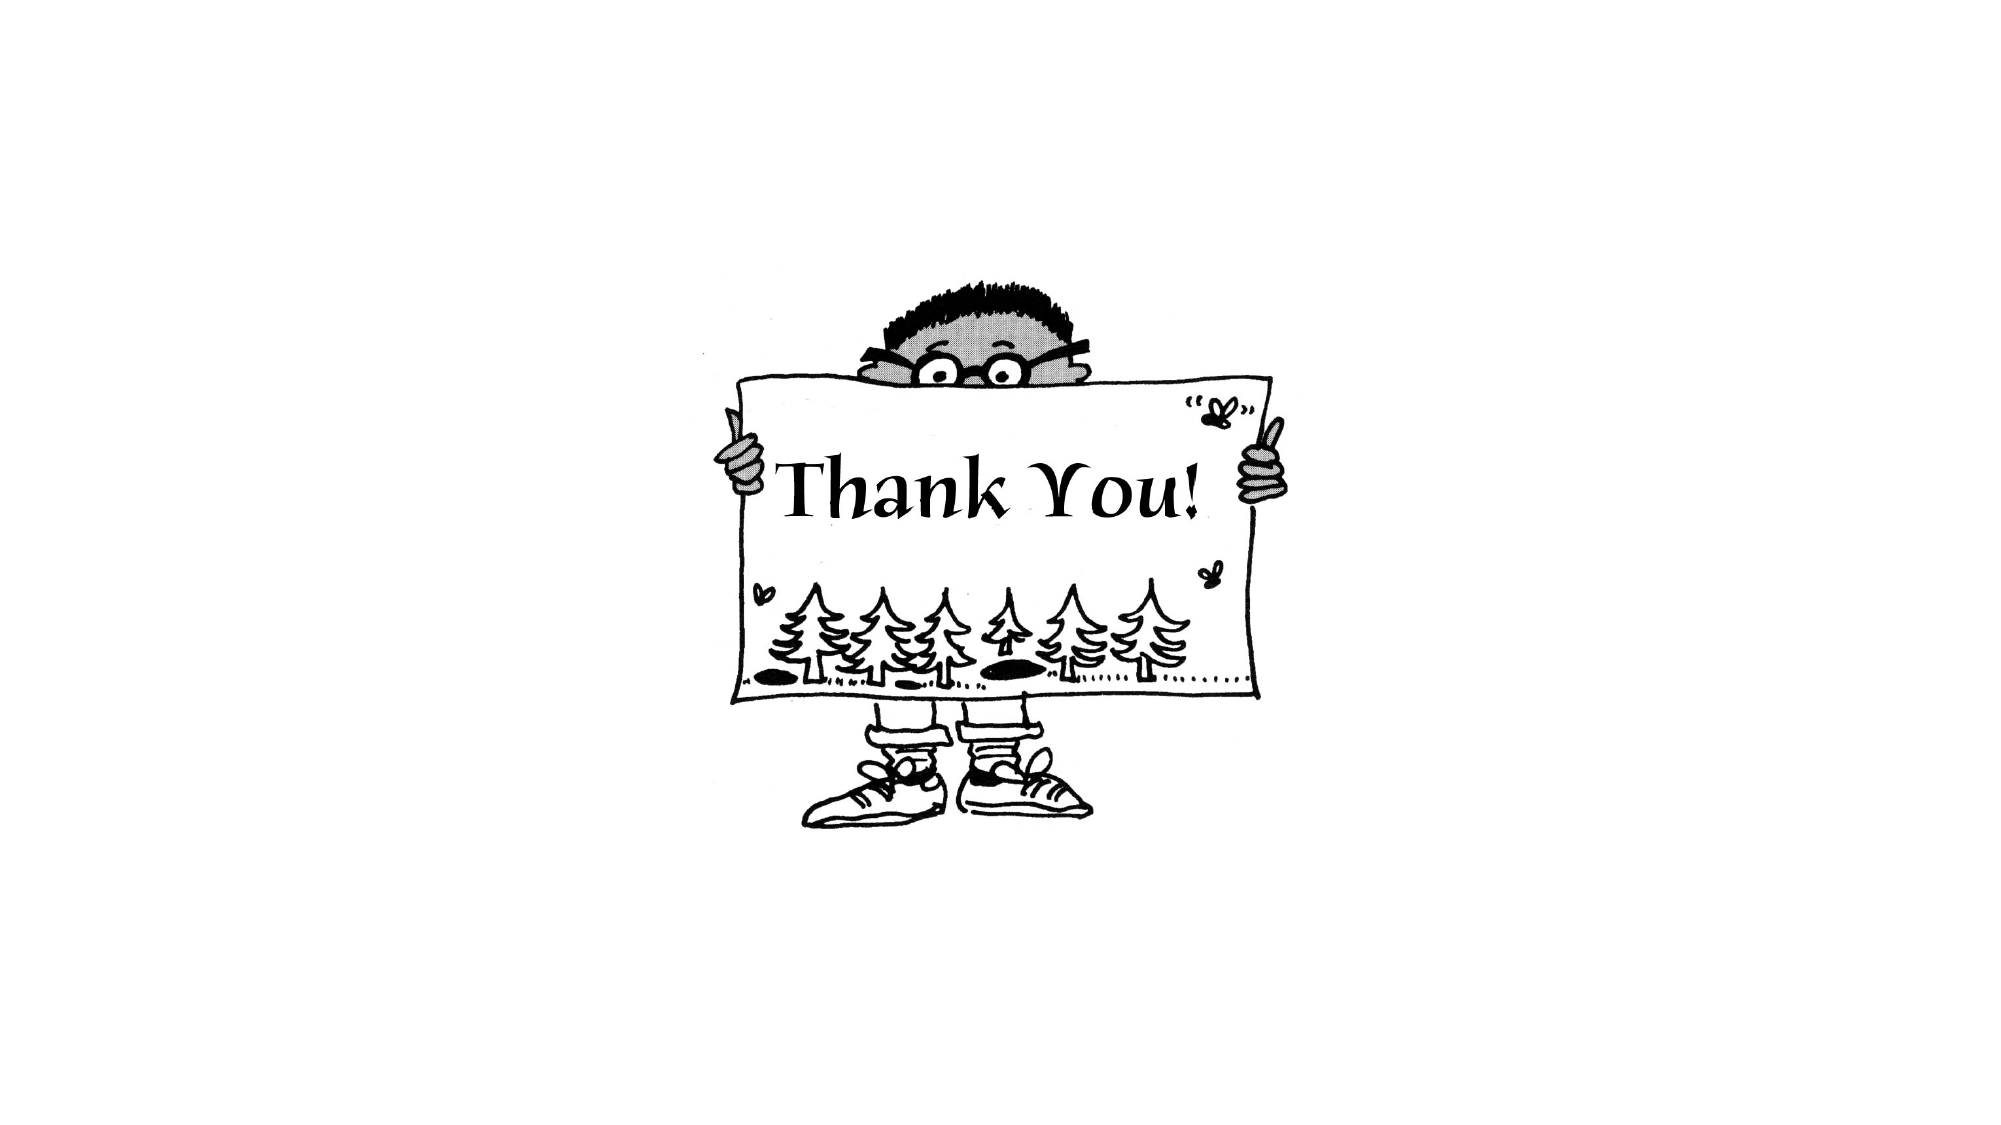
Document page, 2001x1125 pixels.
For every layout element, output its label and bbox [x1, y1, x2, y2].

picture [691, 267, 1303, 851]
